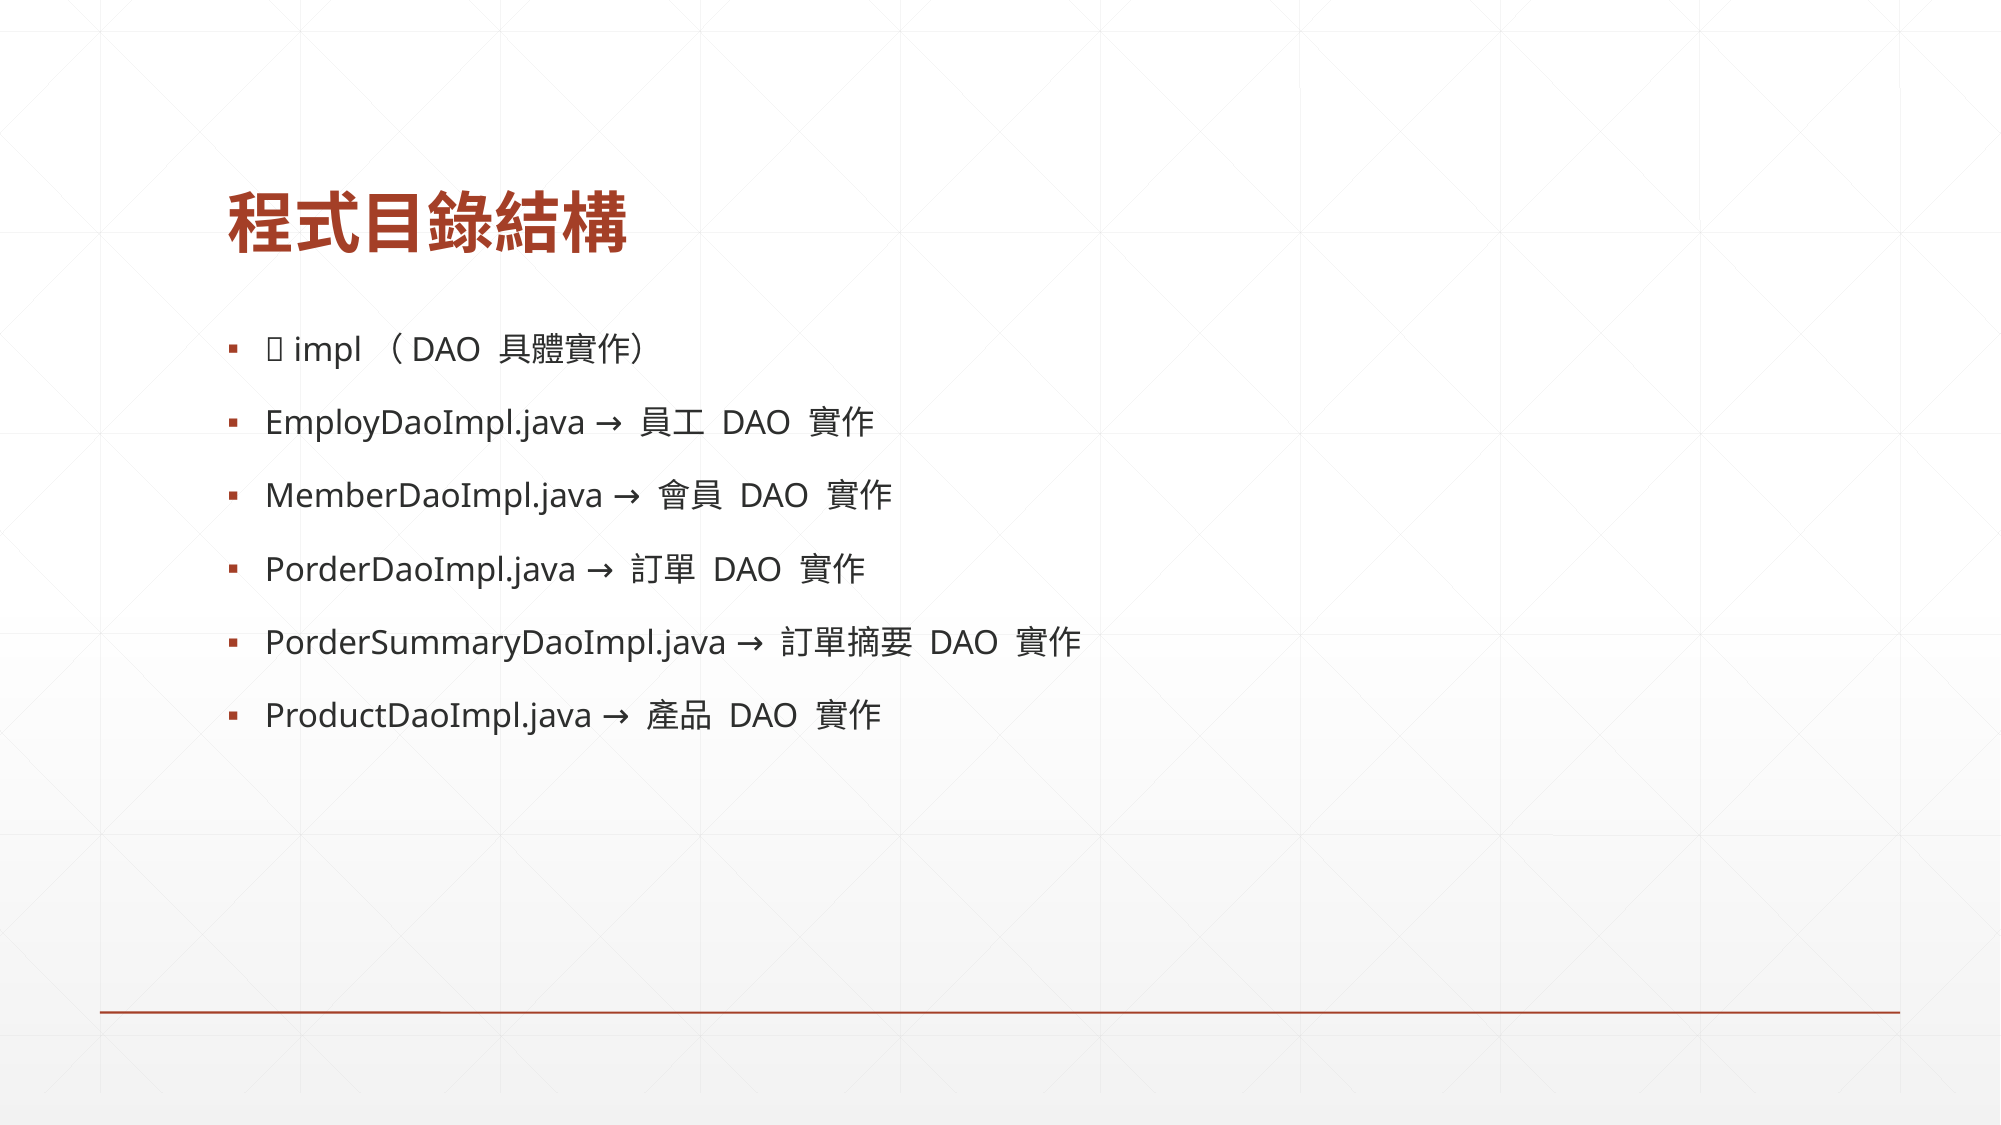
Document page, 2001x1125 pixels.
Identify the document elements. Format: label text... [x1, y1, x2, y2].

list 📁 impl（DAO 具體實作） EmployDaoImpl.java → 員工 DAO 實作 MemberDaoImpl.java → 會員 DAO 實作 PorderDaoImpl.java → 訂單 DAO 實作 PorderSummaryDaoImpl.java → 訂單摘要 DAO 實作 ProductDaoImpl.java → 產品 DAO 實作 [212, 324, 1788, 950]
title 程式目錄結構 [212, 82, 1788, 270]
